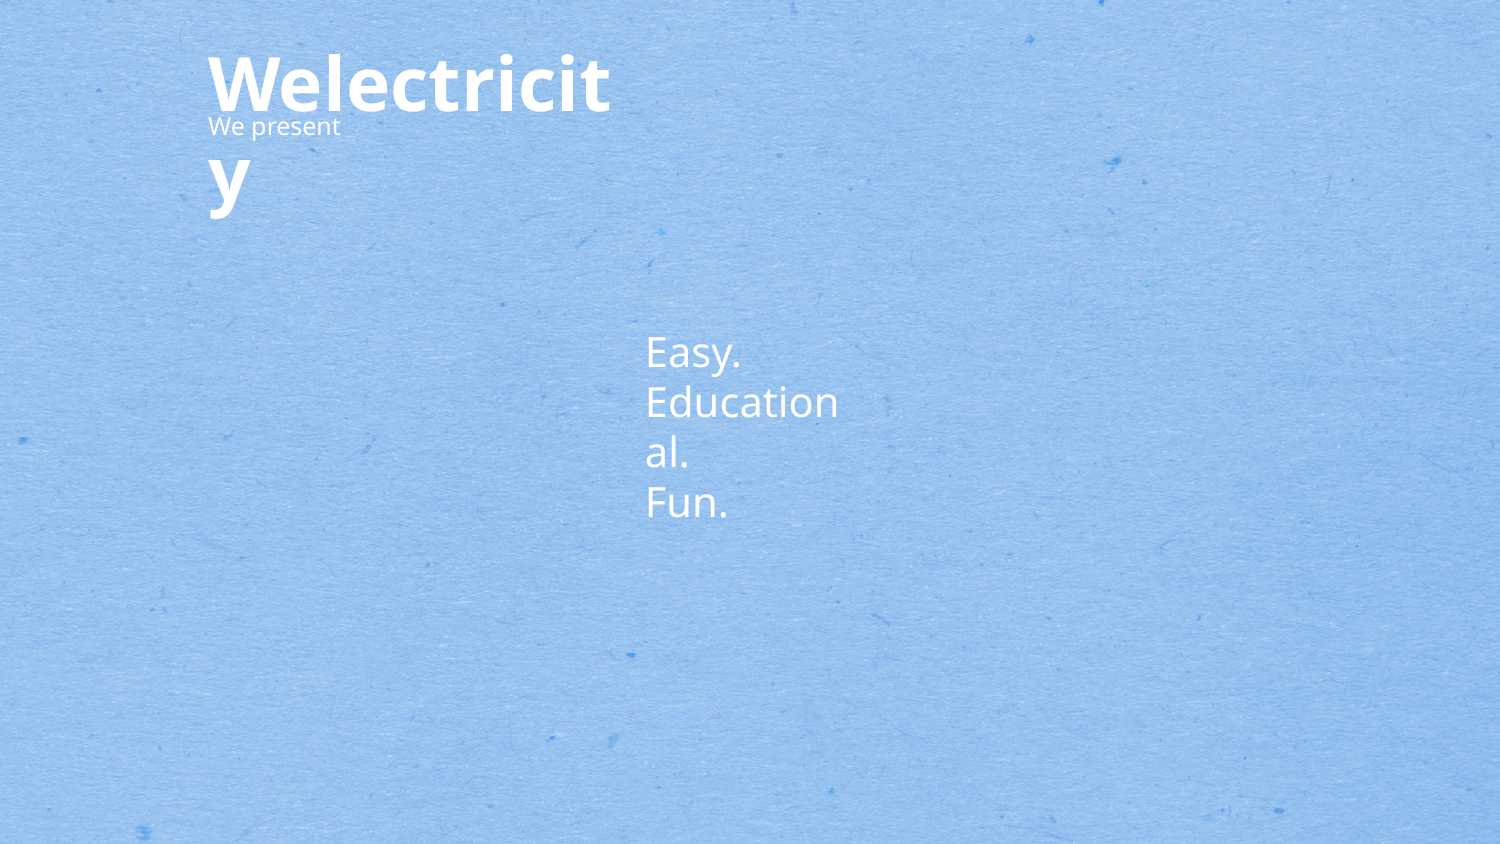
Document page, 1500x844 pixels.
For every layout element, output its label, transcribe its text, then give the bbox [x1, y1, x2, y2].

title Welectricity [193, 130, 664, 232]
list Easy. Educational. Fun. [629, 310, 871, 534]
text_box We present [193, 95, 357, 163]
picture [0, 0, 1500, 844]
